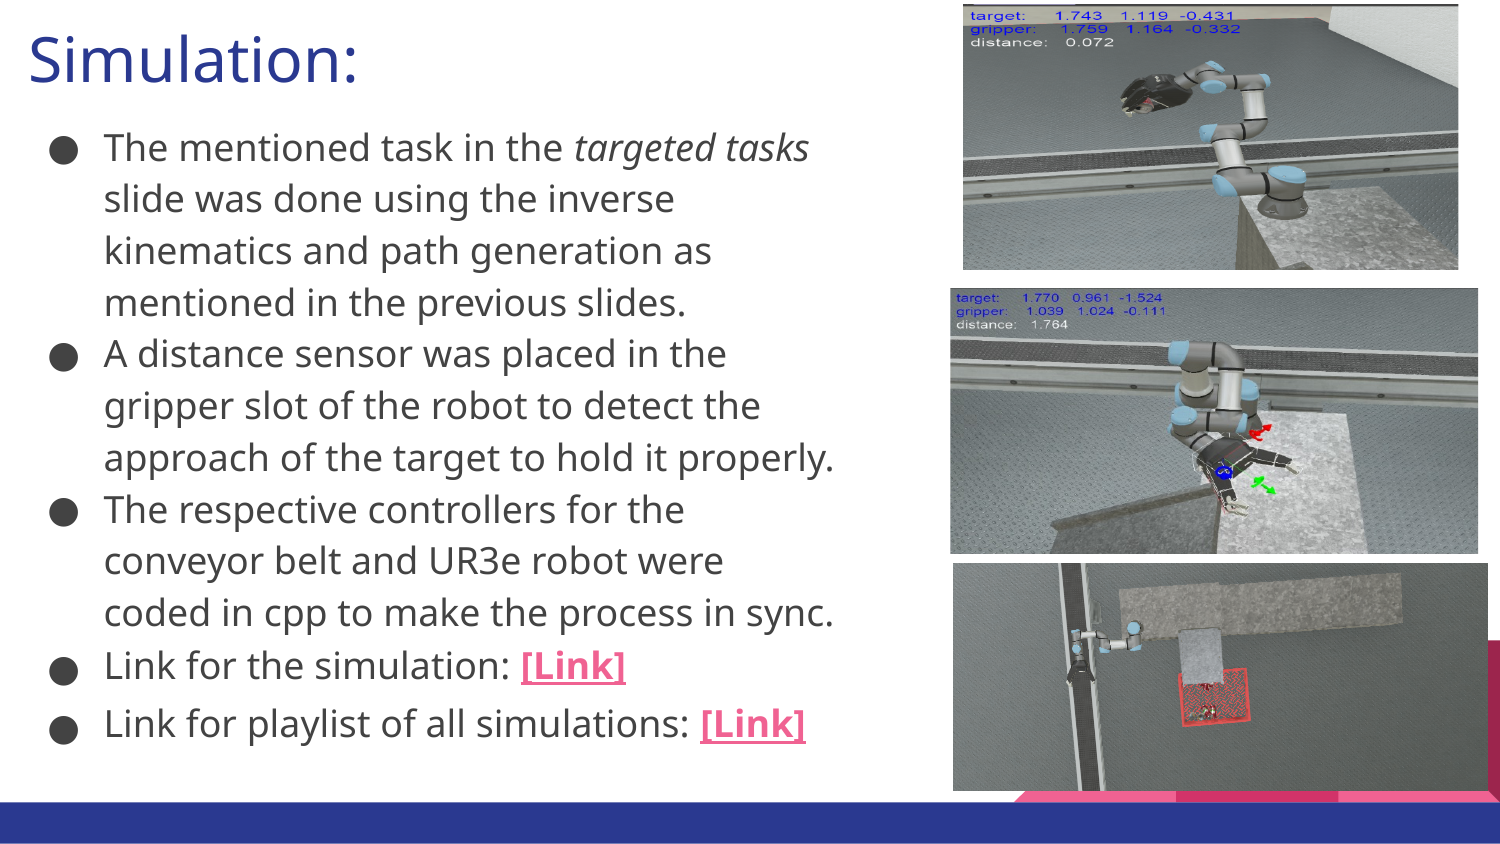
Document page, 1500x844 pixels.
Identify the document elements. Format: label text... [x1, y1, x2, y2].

picture [962, 4, 1459, 271]
picture [952, 562, 1489, 792]
picture [950, 287, 1479, 554]
list The mentioned task in the targeted tasks slide was done using the inverse kinematics and path generation as mentioned in the previous slides. A distance sensor was placed in the gripper slot of the robot to detect the approach of the target to hold it properly. The respective controllers for the conveyor belt and UR3e robot were coded in cpp to make the process in sync. Link for the simulation: [Link] Link for playlist of all simulations: [Link] [13, 101, 855, 791]
title Simulation: [13, 4, 961, 105]
